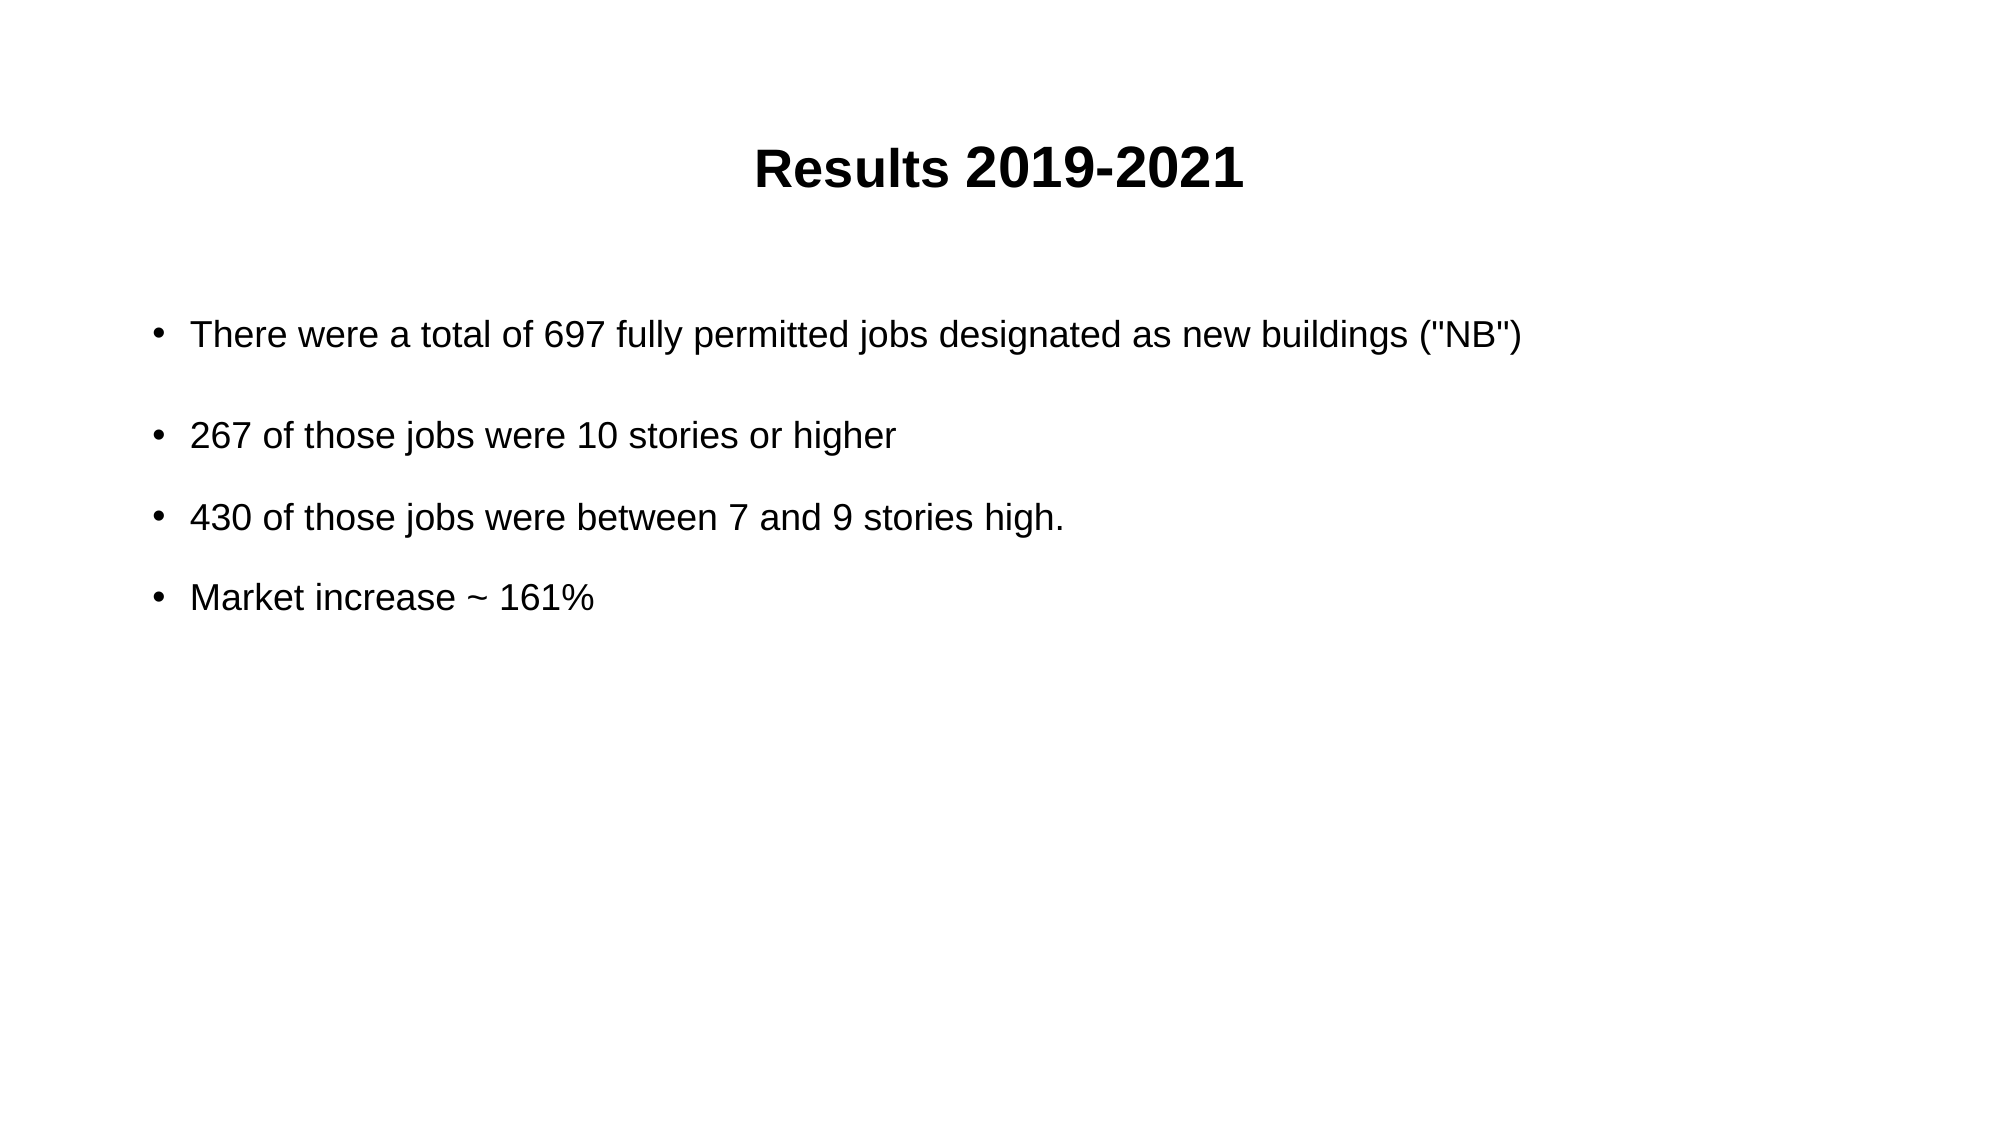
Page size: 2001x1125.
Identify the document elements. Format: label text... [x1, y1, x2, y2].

list There were a total of 697 fully permitted jobs designated as new buildings ("NB") 267 of those jobs were 10 stories or higher 430 of those jobs were between 7 and 9 stories high. Market increase ~ 161% [137, 307, 1863, 1022]
title Results 2019-2021 [137, 59, 1863, 278]
